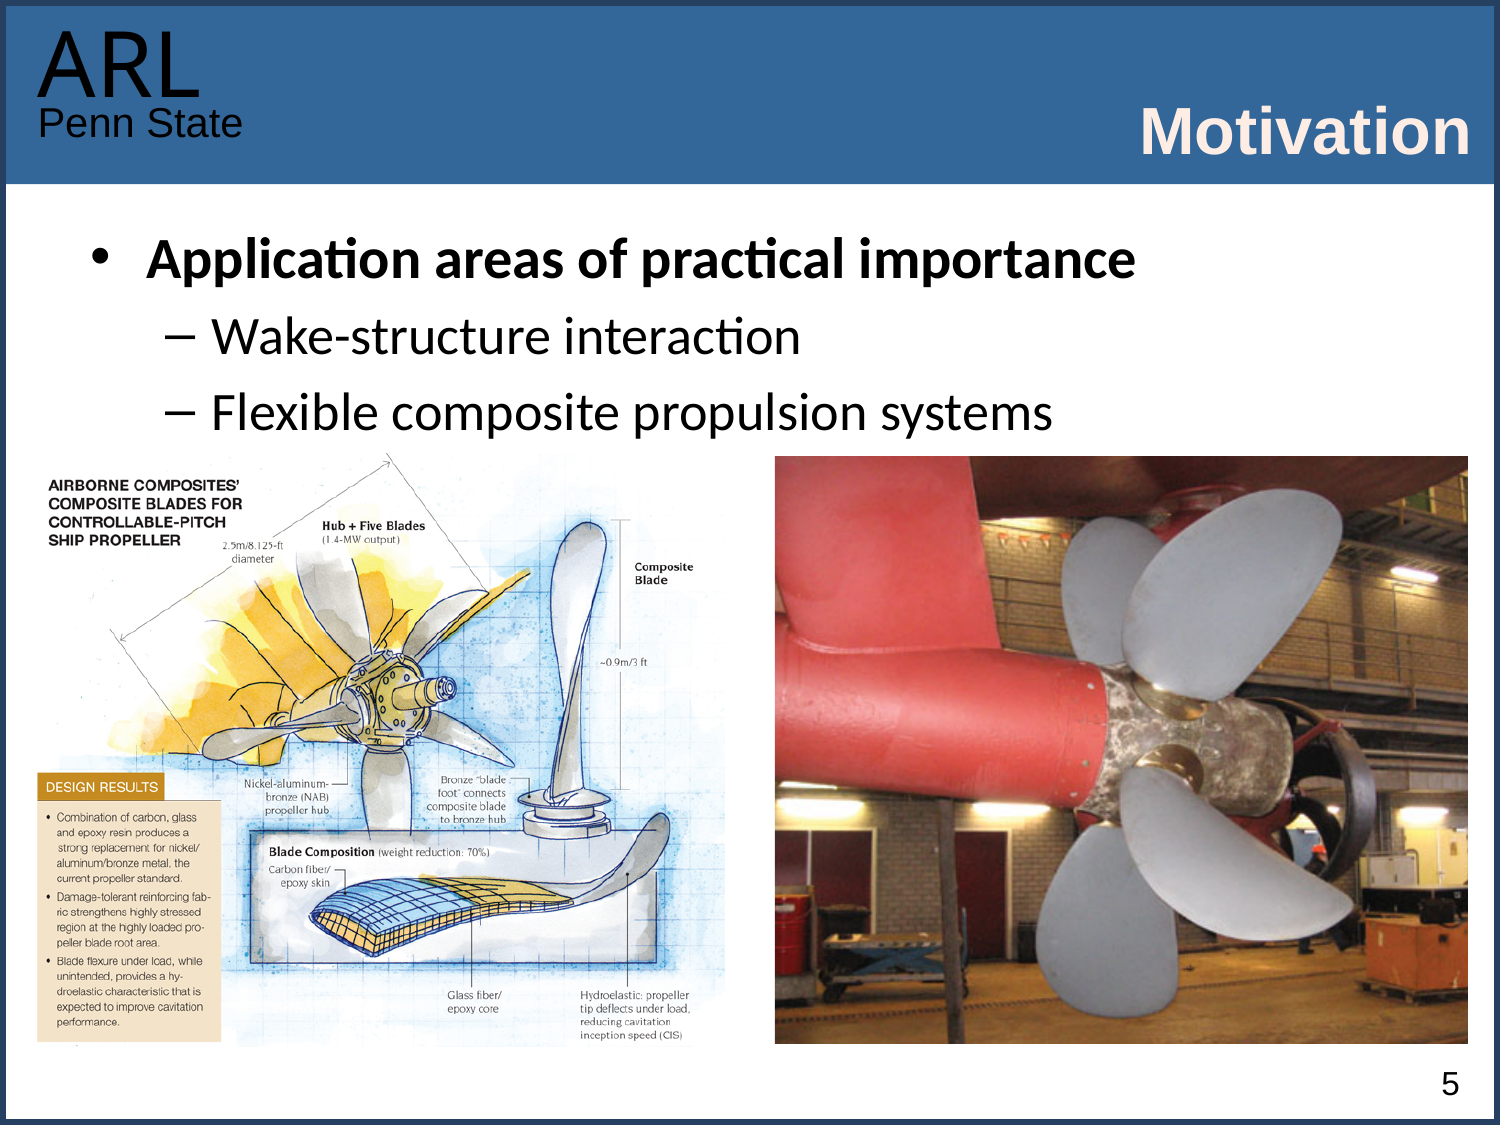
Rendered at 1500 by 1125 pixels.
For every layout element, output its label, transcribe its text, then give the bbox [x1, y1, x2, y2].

list Application areas of practical importance Wake-structure interaction Flexible composite propulsion systems [75, 212, 1425, 955]
title Motivation [249, 12, 1488, 175]
picture [774, 455, 1469, 1044]
slide_number 5 [1350, 1050, 1475, 1110]
picture [37, 453, 726, 1047]
